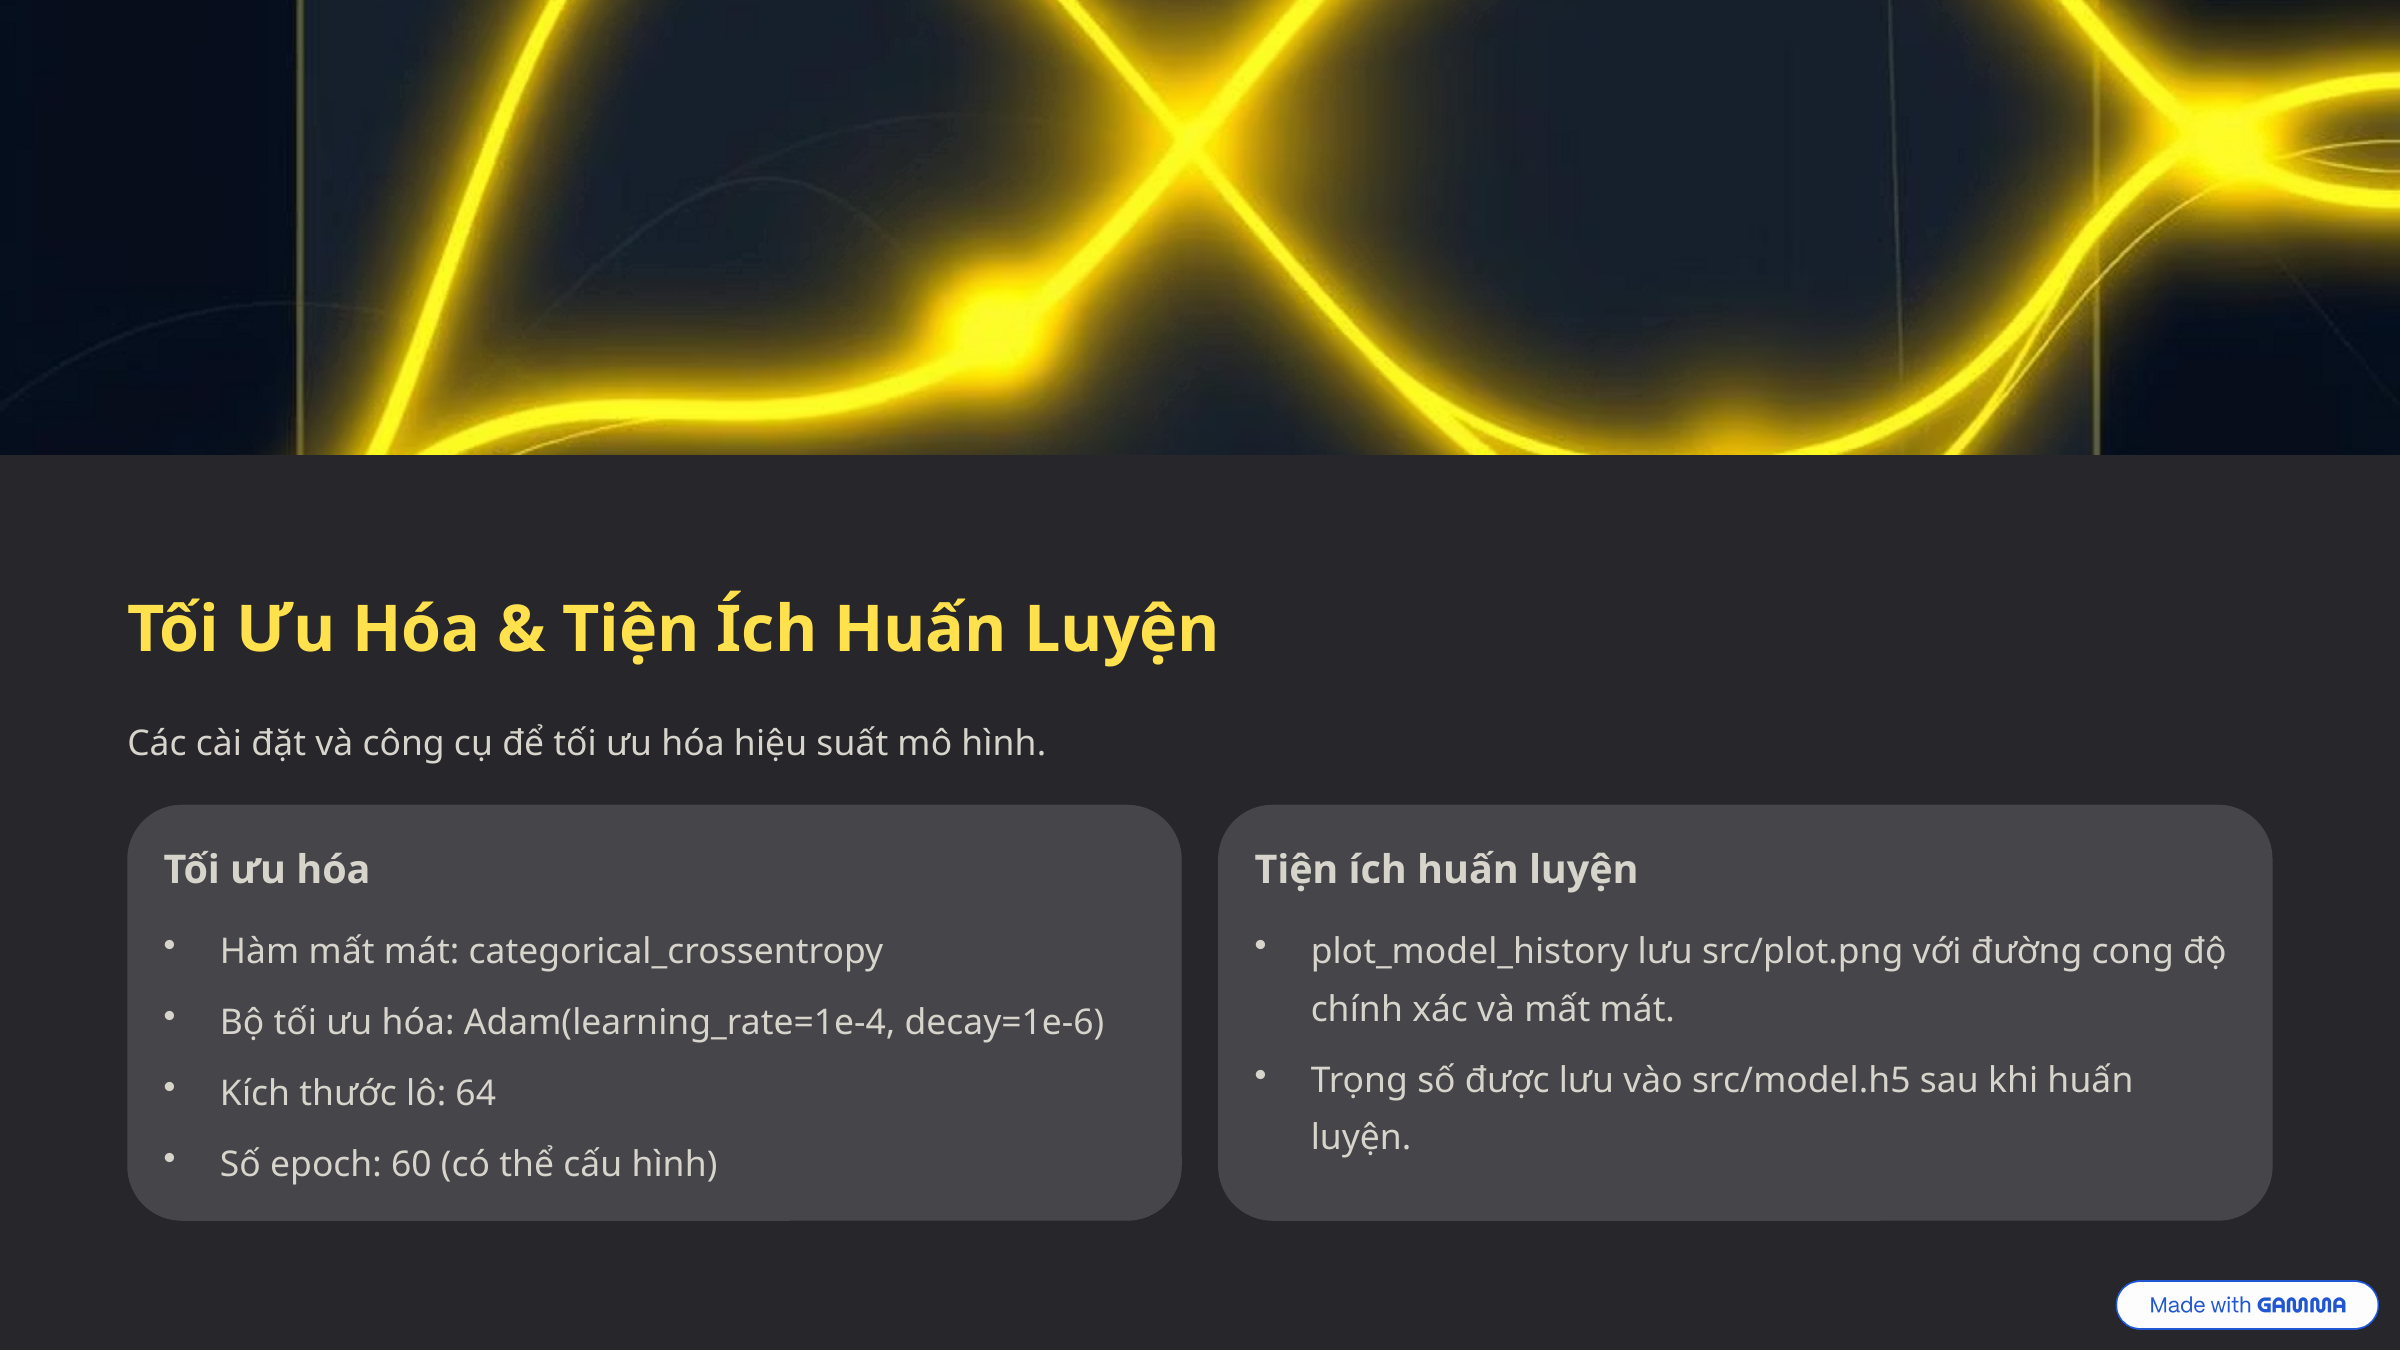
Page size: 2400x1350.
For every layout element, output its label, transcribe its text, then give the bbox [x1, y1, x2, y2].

text_box Số epoch: 60 (có thể cấu hình) [163, 1126, 1146, 1185]
text_box plot_model_history lưu src/plot.png với đường cong độ chính xác và mất mát. [1254, 913, 2237, 1030]
text_box Tiện ích huấn luyện [1254, 841, 1669, 892]
text_box Tối Ưu Hóa & Tiện Ích Huấn Luyện [127, 583, 1286, 665]
picture [0, 0, 2400, 455]
text_box Bộ tối ưu hóa: Adam(learning_rate=1e-4, decay=1e-6) [163, 984, 1146, 1043]
text_box Hàm mất mát: categorical_crossentropy [163, 913, 1146, 972]
text_box [1218, 804, 2273, 1221]
text_box Kích thước lô: 64 [163, 1055, 1146, 1114]
picture [2106, 1271, 2389, 1339]
text_box Các cài đặt và công cụ để tối ưu hóa hiệu suất mô hình. [127, 705, 2273, 764]
text_box [127, 804, 1182, 1221]
text_box Trọng số được lưu vào src/model.h5 sau khi huấn luyện. [1254, 1042, 2237, 1159]
text_box Tối ưu hóa [163, 841, 568, 892]
